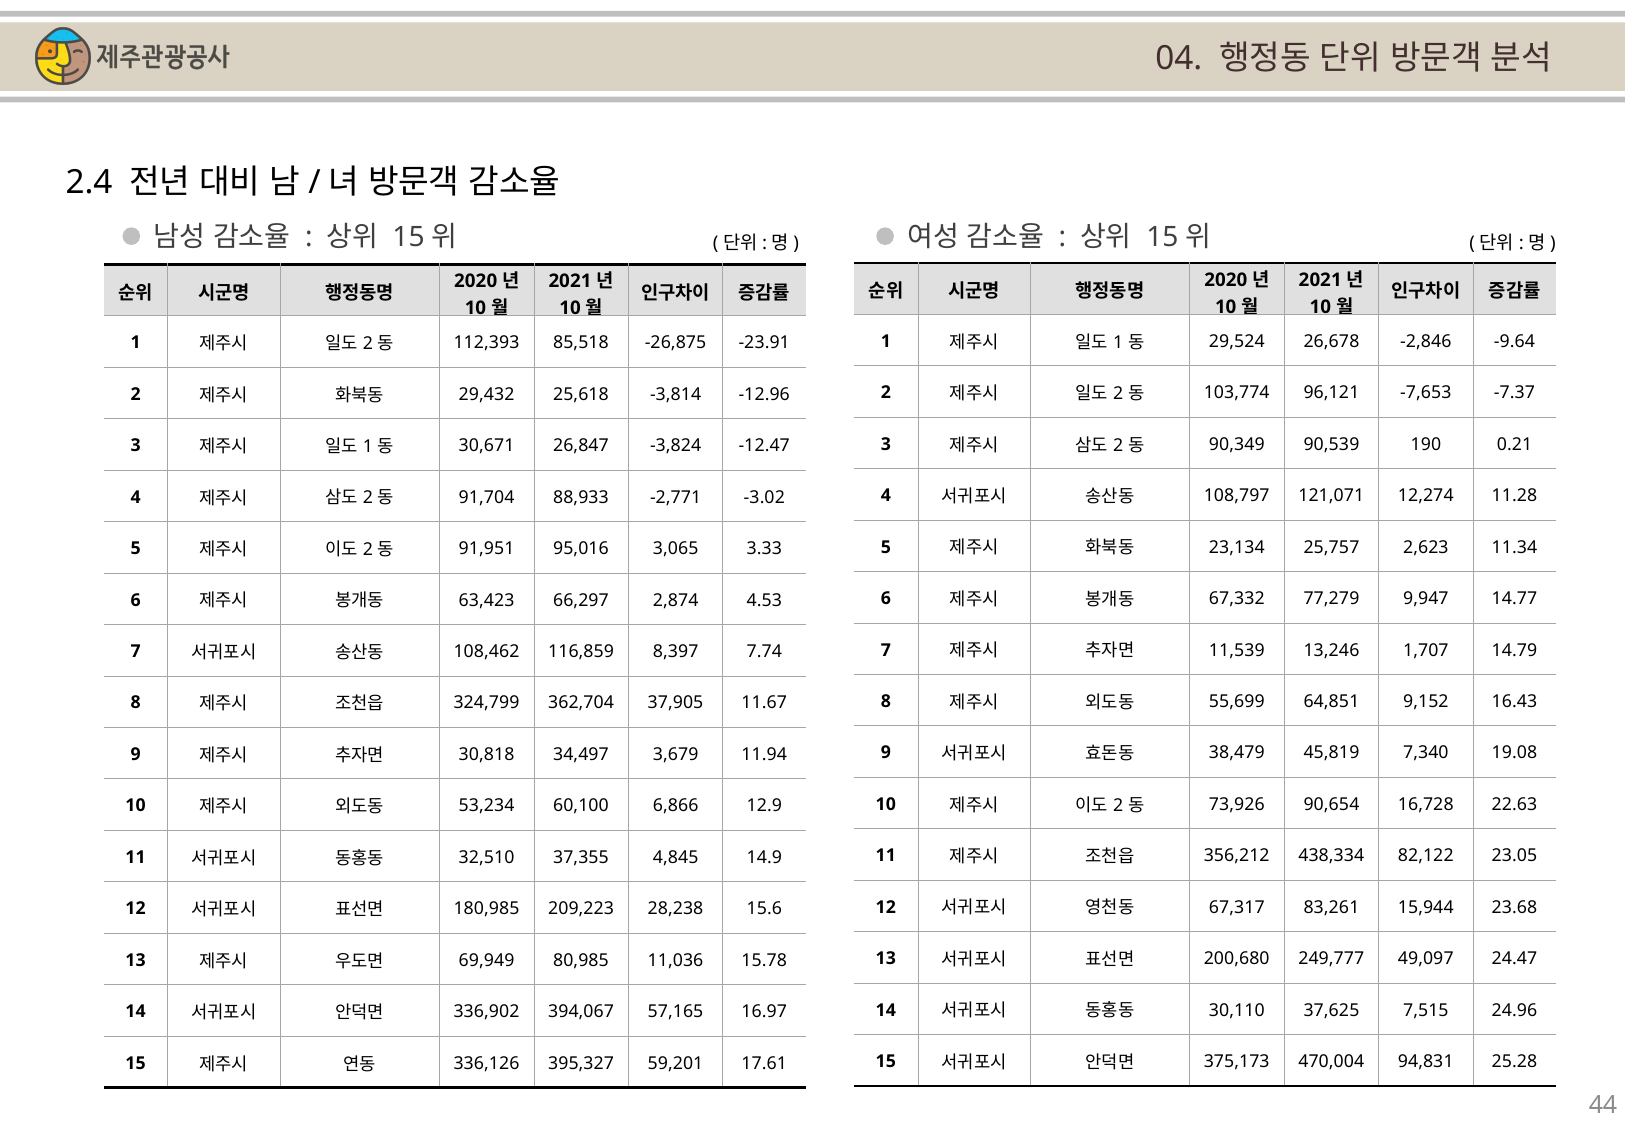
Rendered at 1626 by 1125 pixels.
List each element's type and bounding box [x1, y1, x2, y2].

table_cell [535, 779, 628, 830]
table_cell [1031, 675, 1189, 725]
table_cell [1474, 1035, 1556, 1063]
table_cell [723, 625, 806, 676]
table_cell [104, 831, 167, 881]
table_cell [281, 1037, 439, 1086]
table_cell [723, 368, 806, 418]
table_cell [440, 574, 534, 624]
table_cell [535, 471, 628, 521]
table_cell [1190, 726, 1284, 777]
table_cell [1474, 624, 1556, 674]
table_cell [629, 471, 722, 521]
table_cell [535, 985, 628, 1036]
table_cell [723, 419, 806, 470]
table_cell [919, 829, 1030, 880]
table_cell [168, 779, 280, 830]
table_cell [854, 1035, 918, 1085]
table_cell [168, 625, 280, 676]
table_cell [168, 574, 280, 624]
table_cell [535, 1037, 628, 1086]
table_cell [854, 726, 918, 777]
table_cell [104, 574, 167, 624]
table_cell [1379, 881, 1473, 931]
text_box [1454, 223, 1571, 261]
table_cell [440, 677, 534, 727]
table_cell [919, 881, 1030, 931]
table_cell [1031, 624, 1189, 674]
table_cell [1190, 315, 1284, 365]
table_cell [1285, 984, 1378, 1034]
table_cell [1190, 521, 1284, 571]
table_cell [854, 366, 918, 417]
table_header [629, 266, 722, 315]
table_cell [535, 522, 628, 573]
table_cell [854, 984, 918, 1034]
table_cell [104, 419, 167, 470]
table_cell [104, 728, 167, 778]
table_cell [104, 368, 167, 418]
table_cell [1190, 984, 1284, 1034]
table_cell [723, 934, 806, 984]
table_cell [168, 934, 280, 984]
text_box [121, 210, 472, 260]
table_cell [1285, 726, 1378, 777]
table_cell [919, 984, 1030, 1034]
table_cell [281, 728, 439, 778]
table_cell [168, 522, 280, 573]
table_cell [723, 522, 806, 573]
picture [31, 26, 232, 87]
table_cell [919, 469, 1030, 520]
table_cell [1474, 984, 1556, 1034]
table_cell [723, 779, 806, 830]
table_cell [919, 418, 1030, 468]
table_cell [1474, 881, 1556, 931]
table_cell [629, 779, 722, 830]
table_cell [1379, 315, 1473, 365]
table_cell [854, 881, 918, 931]
table_cell [535, 677, 628, 727]
table_cell [104, 522, 167, 573]
table_cell [104, 677, 167, 727]
table_cell [854, 572, 918, 623]
table_cell [281, 574, 439, 624]
table_cell [1190, 1035, 1284, 1085]
table_cell [1190, 881, 1284, 931]
table_cell [919, 1035, 1030, 1085]
table_cell [1379, 1035, 1473, 1063]
table_cell [535, 574, 628, 624]
table_cell [1379, 778, 1473, 828]
table_cell [1285, 521, 1378, 571]
table_cell [104, 316, 167, 367]
table_cell [1474, 829, 1556, 880]
table_cell [440, 625, 534, 676]
table_cell [168, 677, 280, 727]
table_cell [168, 368, 280, 418]
table_cell [281, 522, 439, 573]
table_cell [440, 934, 534, 984]
table_cell [1190, 829, 1284, 880]
table_cell [723, 574, 806, 624]
table_cell [1031, 469, 1189, 520]
table_cell [919, 366, 1030, 417]
table_header [1474, 264, 1556, 314]
table_cell [281, 985, 439, 1036]
table_cell [629, 985, 722, 1036]
table_cell [1190, 624, 1284, 674]
table_cell [440, 728, 534, 778]
table_cell [1379, 366, 1473, 417]
table_header [168, 266, 280, 315]
table_cell [854, 418, 918, 468]
table_cell [1285, 881, 1378, 931]
table_cell [1474, 469, 1556, 520]
table_cell [281, 419, 439, 470]
table_cell [1379, 572, 1473, 623]
table_cell [723, 882, 806, 933]
table_cell [168, 728, 280, 778]
table_cell [1031, 521, 1189, 571]
table_cell [629, 882, 722, 933]
table_cell [1285, 366, 1378, 417]
table_cell [1031, 315, 1189, 365]
table_cell [281, 882, 439, 933]
table_cell [723, 316, 806, 367]
table_cell [1031, 829, 1189, 880]
table_cell [281, 831, 439, 881]
table_cell [1474, 932, 1556, 983]
table_cell [1031, 932, 1189, 983]
table_cell [629, 522, 722, 573]
table_cell [854, 315, 918, 365]
table_cell [535, 368, 628, 418]
table_cell [104, 1037, 167, 1086]
table_cell [281, 779, 439, 830]
table_cell [1031, 418, 1189, 468]
table_cell [854, 778, 918, 828]
table_cell [1190, 572, 1284, 623]
table_header [535, 266, 628, 315]
table_header [1190, 264, 1284, 314]
table_cell [1190, 469, 1284, 520]
table_cell [723, 471, 806, 521]
table_cell [919, 315, 1030, 365]
table_cell [629, 934, 722, 984]
text_box [698, 223, 814, 261]
table_header [1379, 264, 1473, 314]
table_cell [104, 882, 167, 933]
table_cell [919, 778, 1030, 828]
table_cell [1379, 469, 1473, 520]
table_cell [440, 368, 534, 418]
table_cell [919, 675, 1030, 725]
table_cell [104, 934, 167, 984]
table_cell [104, 779, 167, 830]
table_cell [1190, 366, 1284, 417]
table_cell [281, 677, 439, 727]
table_cell [723, 1037, 806, 1086]
table_cell [629, 677, 722, 727]
table_cell [1031, 572, 1189, 623]
table_cell [1379, 521, 1473, 571]
table_cell [854, 932, 918, 983]
table_cell [440, 1037, 534, 1086]
table_cell [1474, 418, 1556, 468]
table_header [919, 264, 1030, 314]
table_cell [535, 882, 628, 933]
table_cell [1474, 315, 1556, 365]
table_cell [104, 985, 167, 1036]
table_cell [1031, 726, 1189, 777]
text_box [875, 210, 1226, 260]
table_cell [1285, 932, 1378, 983]
table_cell [1379, 418, 1473, 468]
table_cell [168, 316, 280, 367]
table_cell [1379, 675, 1473, 725]
table_cell [723, 677, 806, 727]
table_cell [281, 471, 439, 521]
table_cell [104, 471, 167, 521]
table_cell [1474, 521, 1556, 571]
table_cell [854, 469, 918, 520]
table_cell [535, 625, 628, 676]
table_cell [1031, 881, 1189, 931]
table_cell [281, 625, 439, 676]
slide_number [1251, 1063, 1618, 1123]
table_cell [440, 985, 534, 1036]
table_cell [440, 316, 534, 367]
table_cell [854, 521, 918, 571]
table_header [281, 266, 439, 315]
table_cell [281, 934, 439, 984]
table_cell [1190, 675, 1284, 725]
text_box [1042, 28, 1595, 84]
table_cell [1474, 675, 1556, 725]
table_cell [919, 572, 1030, 623]
table_cell [1379, 726, 1473, 777]
table_cell [440, 831, 534, 881]
table_cell [1379, 932, 1473, 983]
table_cell [104, 625, 167, 676]
table_cell [168, 985, 280, 1036]
table_cell [854, 624, 918, 674]
table_cell [440, 419, 534, 470]
table_cell [723, 831, 806, 881]
table_header [1031, 264, 1189, 314]
table_cell [1285, 418, 1378, 468]
table_cell [1285, 624, 1378, 674]
table_cell [535, 419, 628, 470]
table_cell [1285, 572, 1378, 623]
table_cell [723, 728, 806, 778]
table_cell [629, 419, 722, 470]
table_header [854, 264, 918, 314]
table_cell [1474, 366, 1556, 417]
table_cell [281, 316, 439, 367]
table_cell [629, 1037, 722, 1086]
table_cell [1031, 1035, 1189, 1085]
table_cell [629, 368, 722, 418]
table_cell [854, 675, 918, 725]
table_cell [1285, 1035, 1378, 1063]
table_cell [723, 985, 806, 1036]
table_cell [1379, 624, 1473, 674]
table_cell [919, 932, 1030, 983]
table_cell [440, 471, 534, 521]
table_cell [629, 831, 722, 881]
text_box [50, 152, 1144, 208]
table_cell [168, 831, 280, 881]
table_cell [440, 779, 534, 830]
table_cell [919, 521, 1030, 571]
table_cell [535, 316, 628, 367]
table_cell [281, 368, 439, 418]
table_cell [440, 522, 534, 573]
table_cell [1031, 778, 1189, 828]
table_cell [854, 829, 918, 880]
table_cell [629, 574, 722, 624]
table_cell [535, 728, 628, 778]
table_header [723, 266, 806, 315]
table_cell [1190, 778, 1284, 828]
table_cell [168, 882, 280, 933]
table_cell [1285, 778, 1378, 828]
table_header [1285, 264, 1378, 314]
table_cell [535, 934, 628, 984]
table_cell [1285, 315, 1378, 365]
table_cell [168, 419, 280, 470]
table_cell [1285, 829, 1378, 880]
table_cell [1474, 778, 1556, 828]
table_cell [629, 625, 722, 676]
table_cell [629, 728, 722, 778]
table_cell [629, 316, 722, 367]
table_cell [440, 882, 534, 933]
table_cell [1474, 726, 1556, 777]
table_cell [1190, 932, 1284, 983]
table_header [440, 266, 534, 315]
table_cell [168, 471, 280, 521]
table_cell [1285, 675, 1378, 725]
table_cell [1474, 572, 1556, 623]
table_cell [1285, 469, 1378, 520]
table_cell [1031, 984, 1189, 1034]
table_cell [1190, 418, 1284, 468]
table_header [104, 266, 167, 315]
table_cell [168, 1037, 280, 1086]
table_cell [535, 831, 628, 881]
table_cell [1031, 366, 1189, 417]
table_cell [1379, 829, 1473, 880]
table_cell [919, 624, 1030, 674]
table_cell [1379, 984, 1473, 1034]
table_cell [919, 726, 1030, 777]
